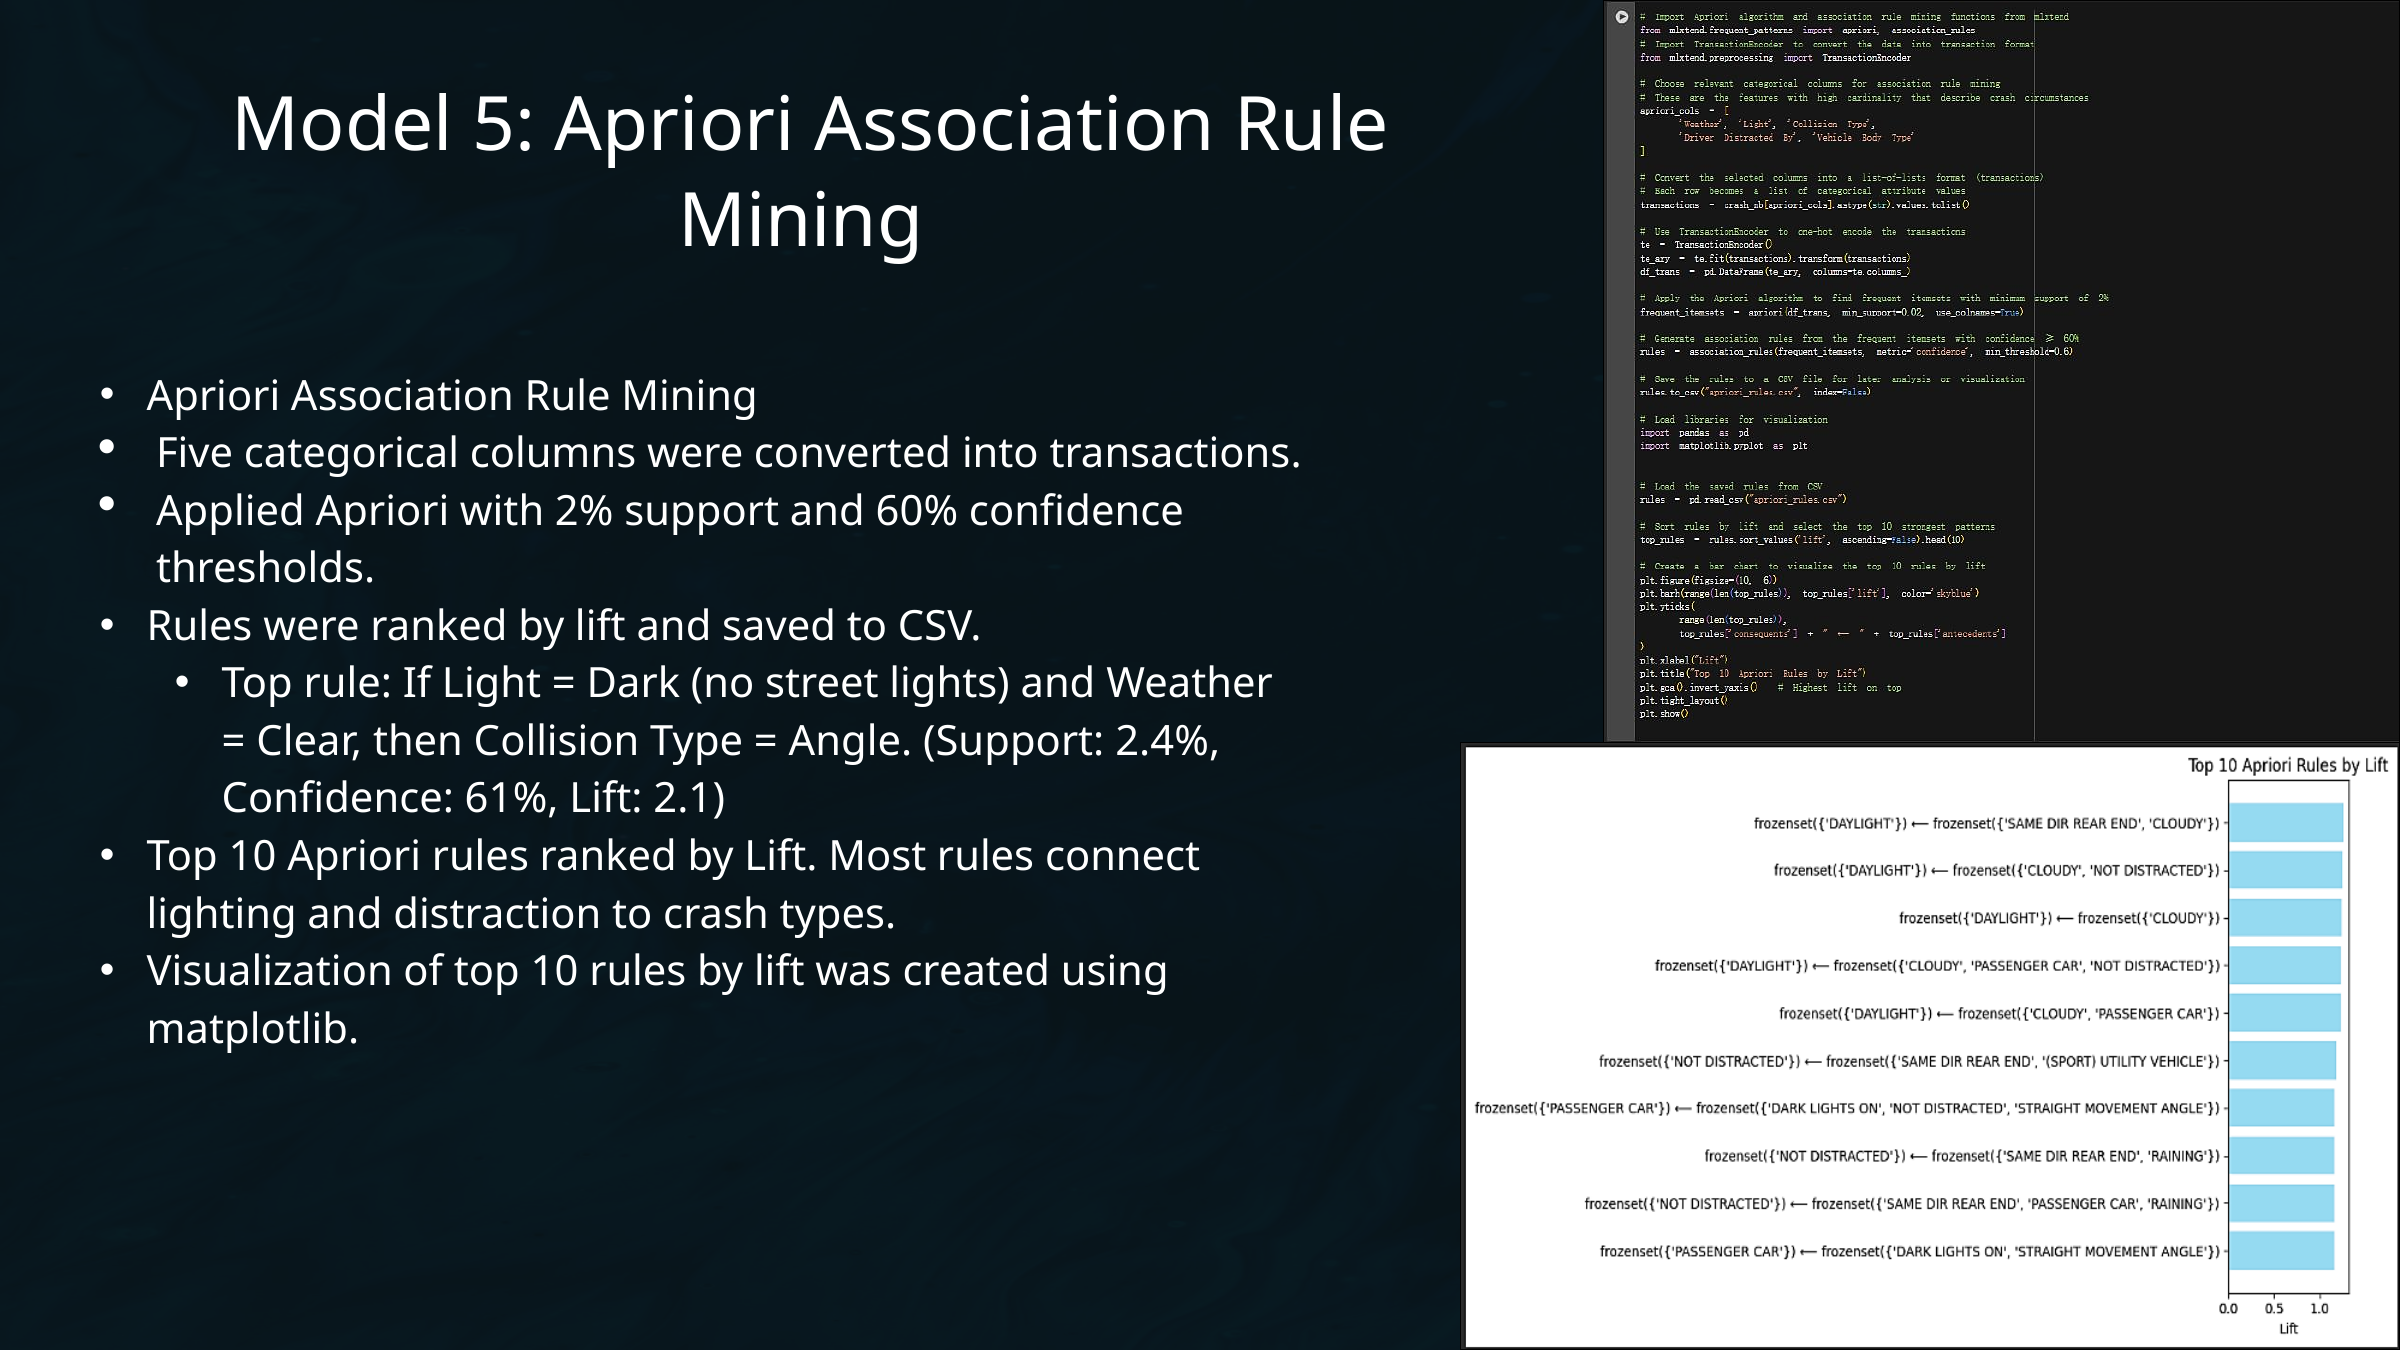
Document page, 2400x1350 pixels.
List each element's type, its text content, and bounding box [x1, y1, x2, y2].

text_box Apriori Association Rule Mining Five categorical columns were converted into transactions. Applied Apriori with 2% support and 60% confidence thresholds. Rules were ranked by lift and saved to CSV. Top rule: If Light = Dark (no street lights) and Weather = Clear, then Collision Type = Angle. (Support: 2.4%, Confidence: 61%, Lift: 2.1) Top 10 Apriori rules ranked by Lift. Most rules connect lighting and distraction to crash types. Visualization of top 10 rules by lift was created using matplotlib. [85, 353, 1320, 1059]
picture [1460, 0, 2400, 1350]
text_box Model 5: Apriori Association Rule Mining [145, 61, 1476, 269]
